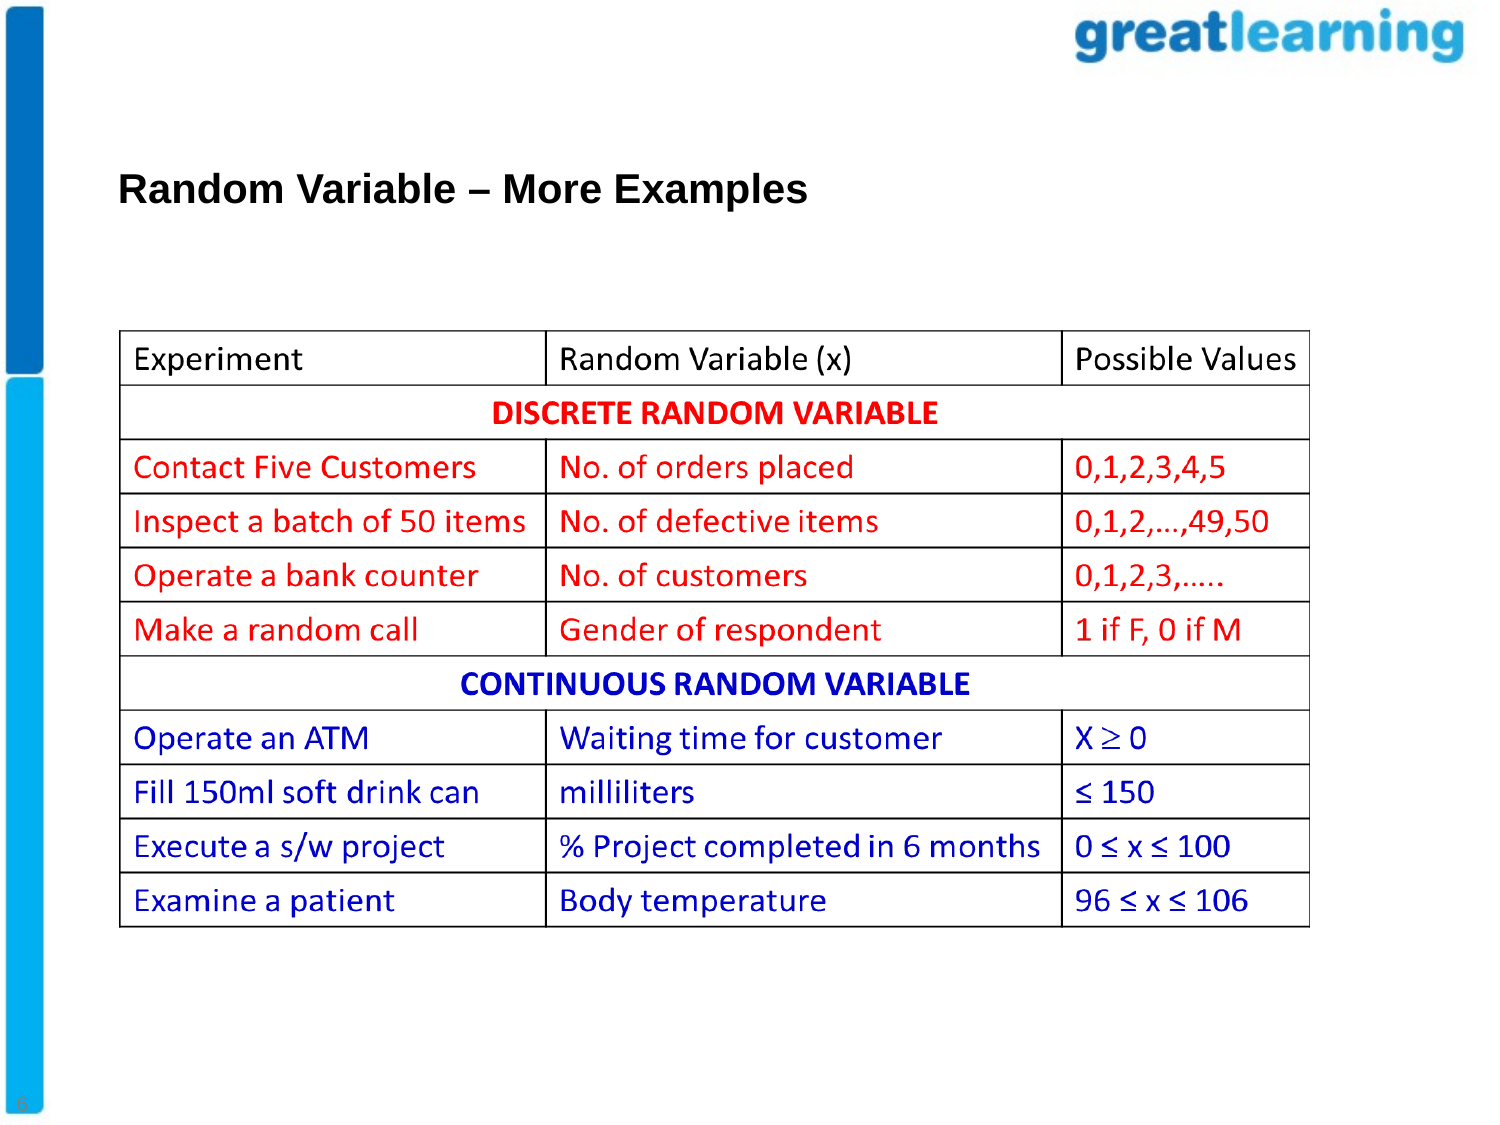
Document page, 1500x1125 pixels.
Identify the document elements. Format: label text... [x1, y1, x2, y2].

picture [0, 0, 1500, 1125]
title Random Variable – More Examples [103, 154, 1397, 319]
